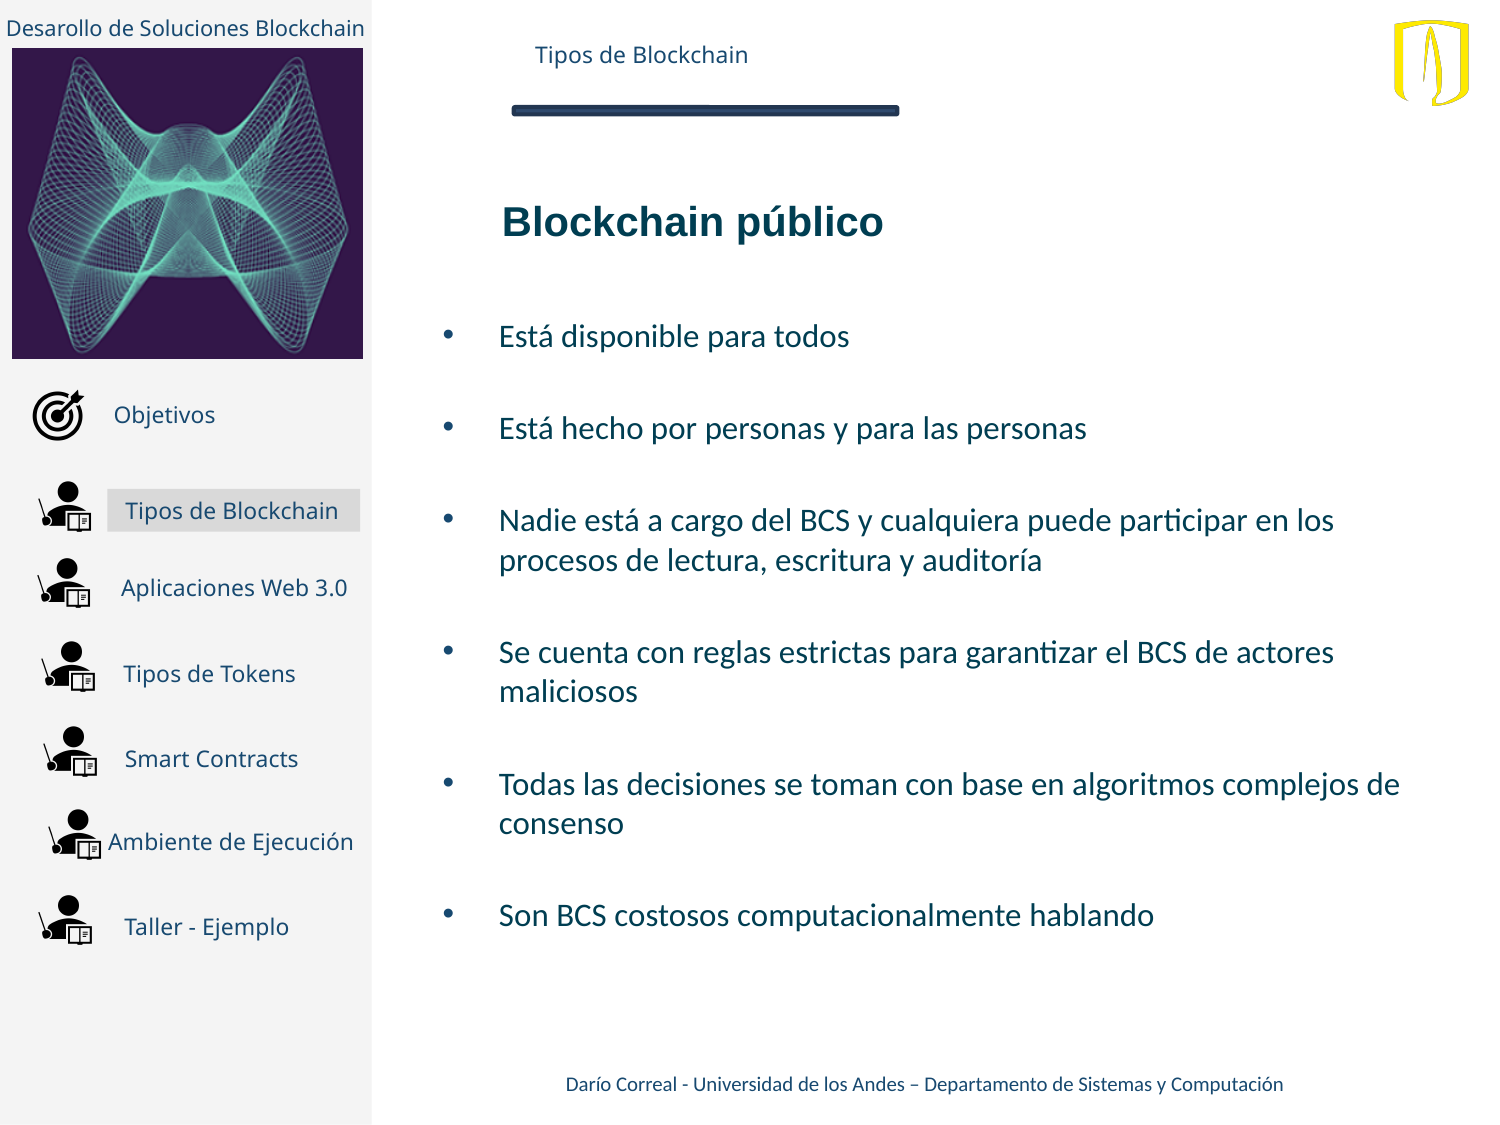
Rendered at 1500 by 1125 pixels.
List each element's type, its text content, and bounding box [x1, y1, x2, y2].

text_box Tipos de Tokens [108, 652, 312, 695]
picture [1387, 18, 1476, 108]
text_box Aplicaciones Web 3.0 [106, 566, 363, 609]
text_box [513, 107, 898, 115]
title Blockchain público [501, 184, 1341, 255]
text_box Tipos de Blockchain [520, 32, 764, 76]
picture [27, 383, 90, 446]
text_box Darío Correal - Universidad de los Andes – Departamento de Sistemas y Computación [551, 1062, 1300, 1103]
picture [37, 885, 100, 948]
text_box Ambiente de Ejecución [115, 820, 370, 863]
picture [35, 549, 99, 612]
text_box Taller - Ejemplo [109, 905, 305, 948]
text_box [107, 488, 361, 532]
picture [12, 48, 363, 359]
list Está disponible para todos Está hecho por personas y para las personas Nadie está a cargo del BCS y cualquiera puede participar en los procesos de lectura, escritura y auditoría Se cuenta con reglas estrictas para garantizar el BCS de actores maliciosos Todas las decisiones se toman con base en algoritmos complejos de consenso Son BCS costosos computacionalmente hablando [442, 314, 1447, 940]
text_box Tipos de Blockchain [110, 489, 355, 532]
picture [40, 632, 103, 695]
picture [37, 472, 100, 535]
picture [46, 800, 110, 863]
text_box Smart Contracts [110, 737, 314, 780]
text_box Objetivos [98, 393, 231, 436]
picture [42, 717, 105, 780]
